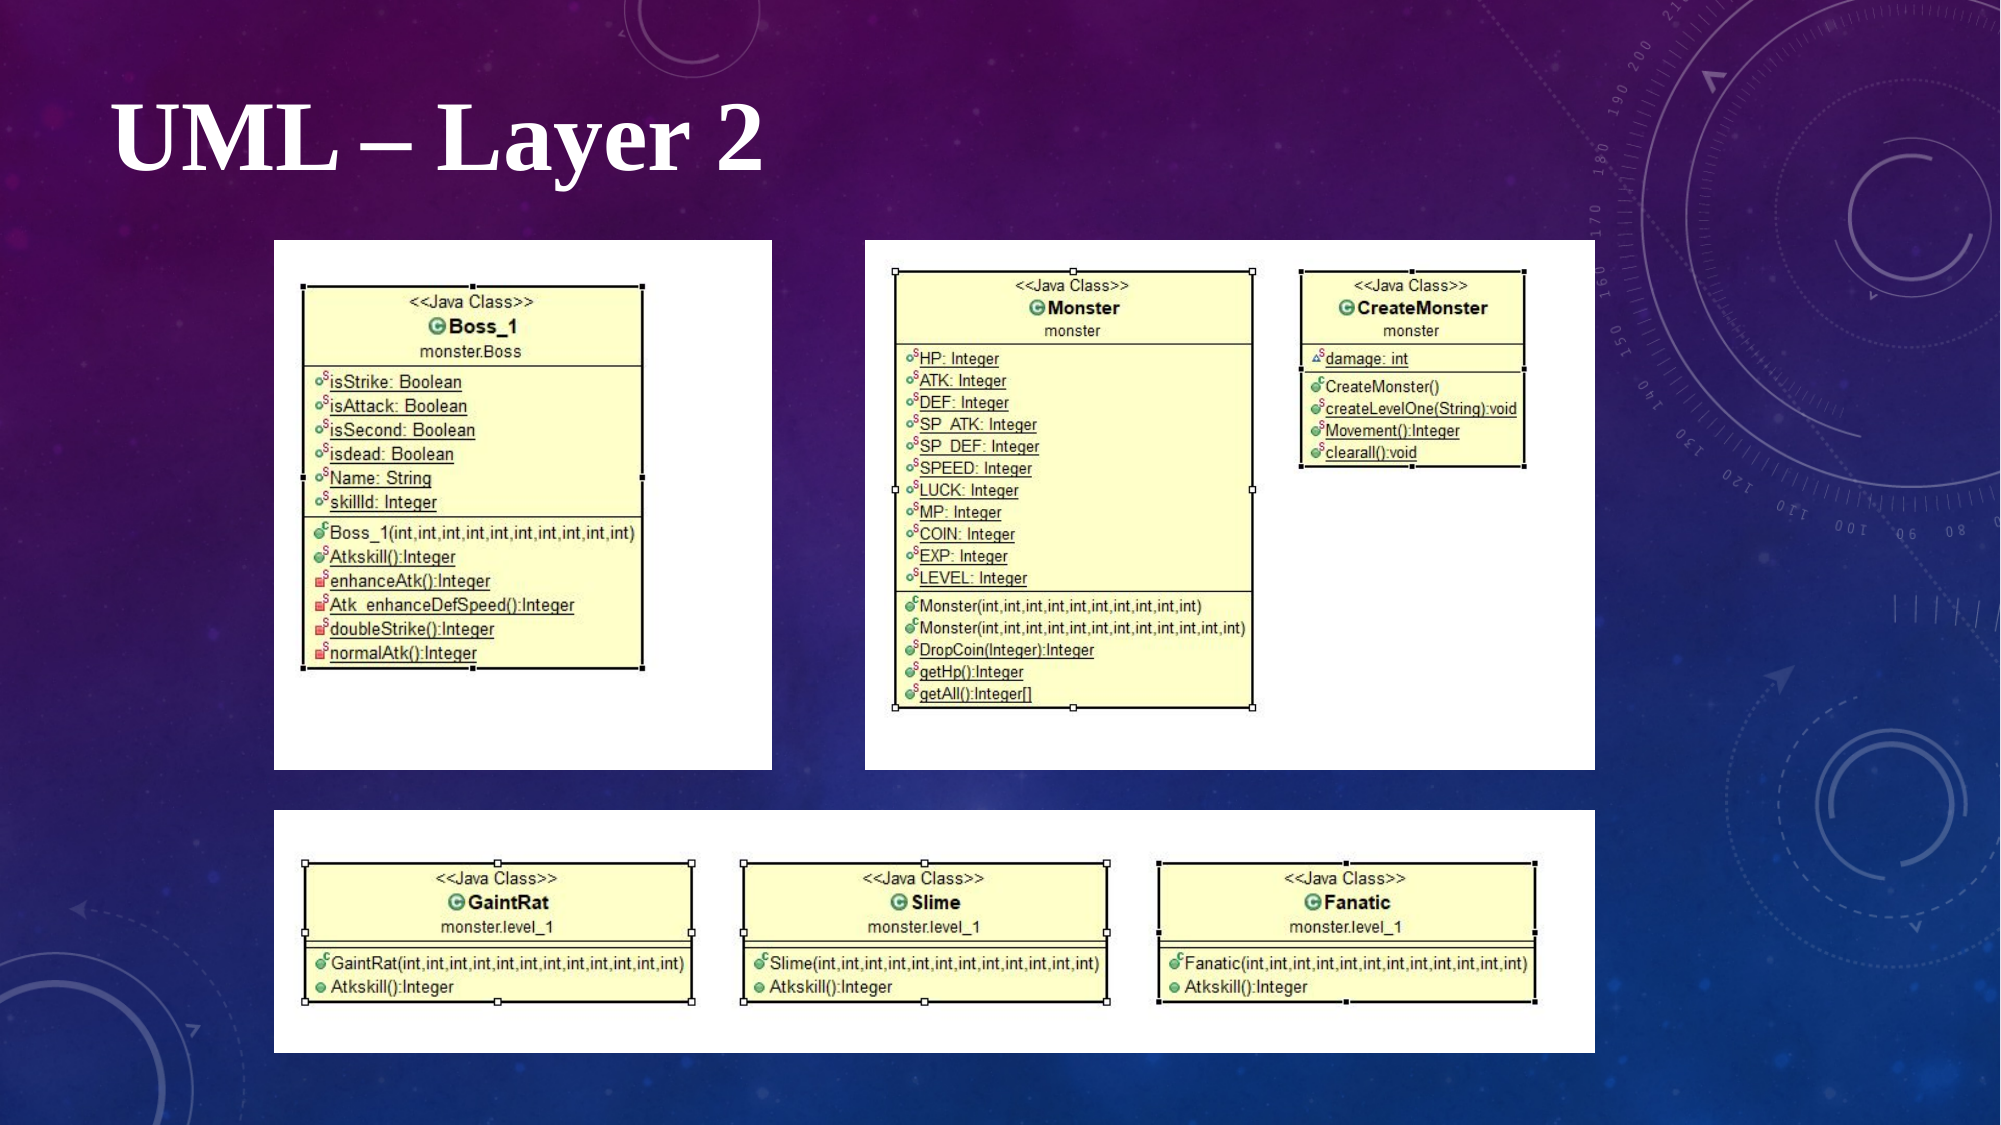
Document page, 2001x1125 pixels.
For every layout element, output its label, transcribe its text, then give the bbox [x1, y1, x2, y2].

picture [0, 0, 2001, 1125]
text_box UML – Layer 2 [94, 63, 1889, 198]
